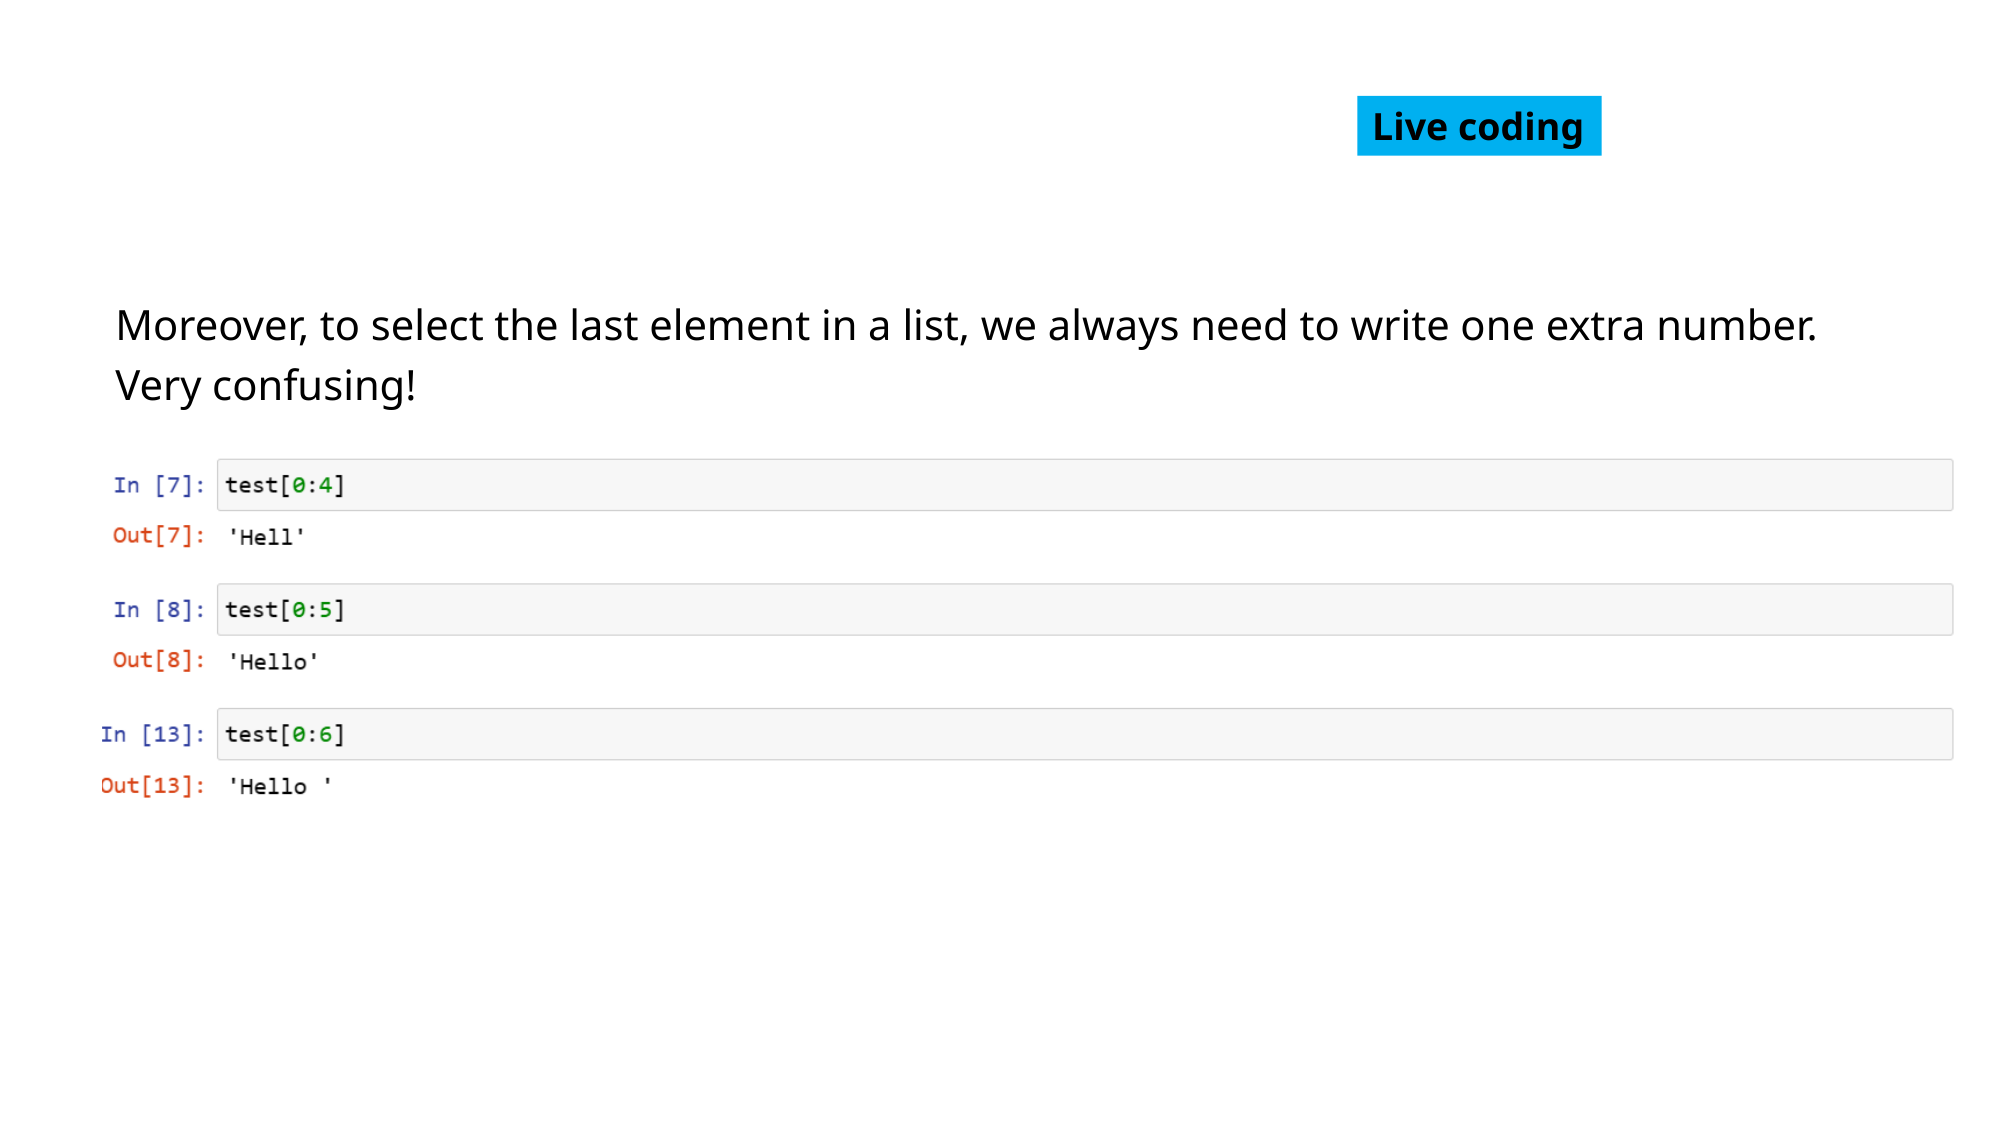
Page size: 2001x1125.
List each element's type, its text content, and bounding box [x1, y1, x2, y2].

list Moreover, to select the last element in a list, we always need to write one extra number. Very confusing! [100, 281, 1849, 1035]
picture [102, 439, 1978, 807]
text_box Live coding [1357, 95, 1602, 156]
